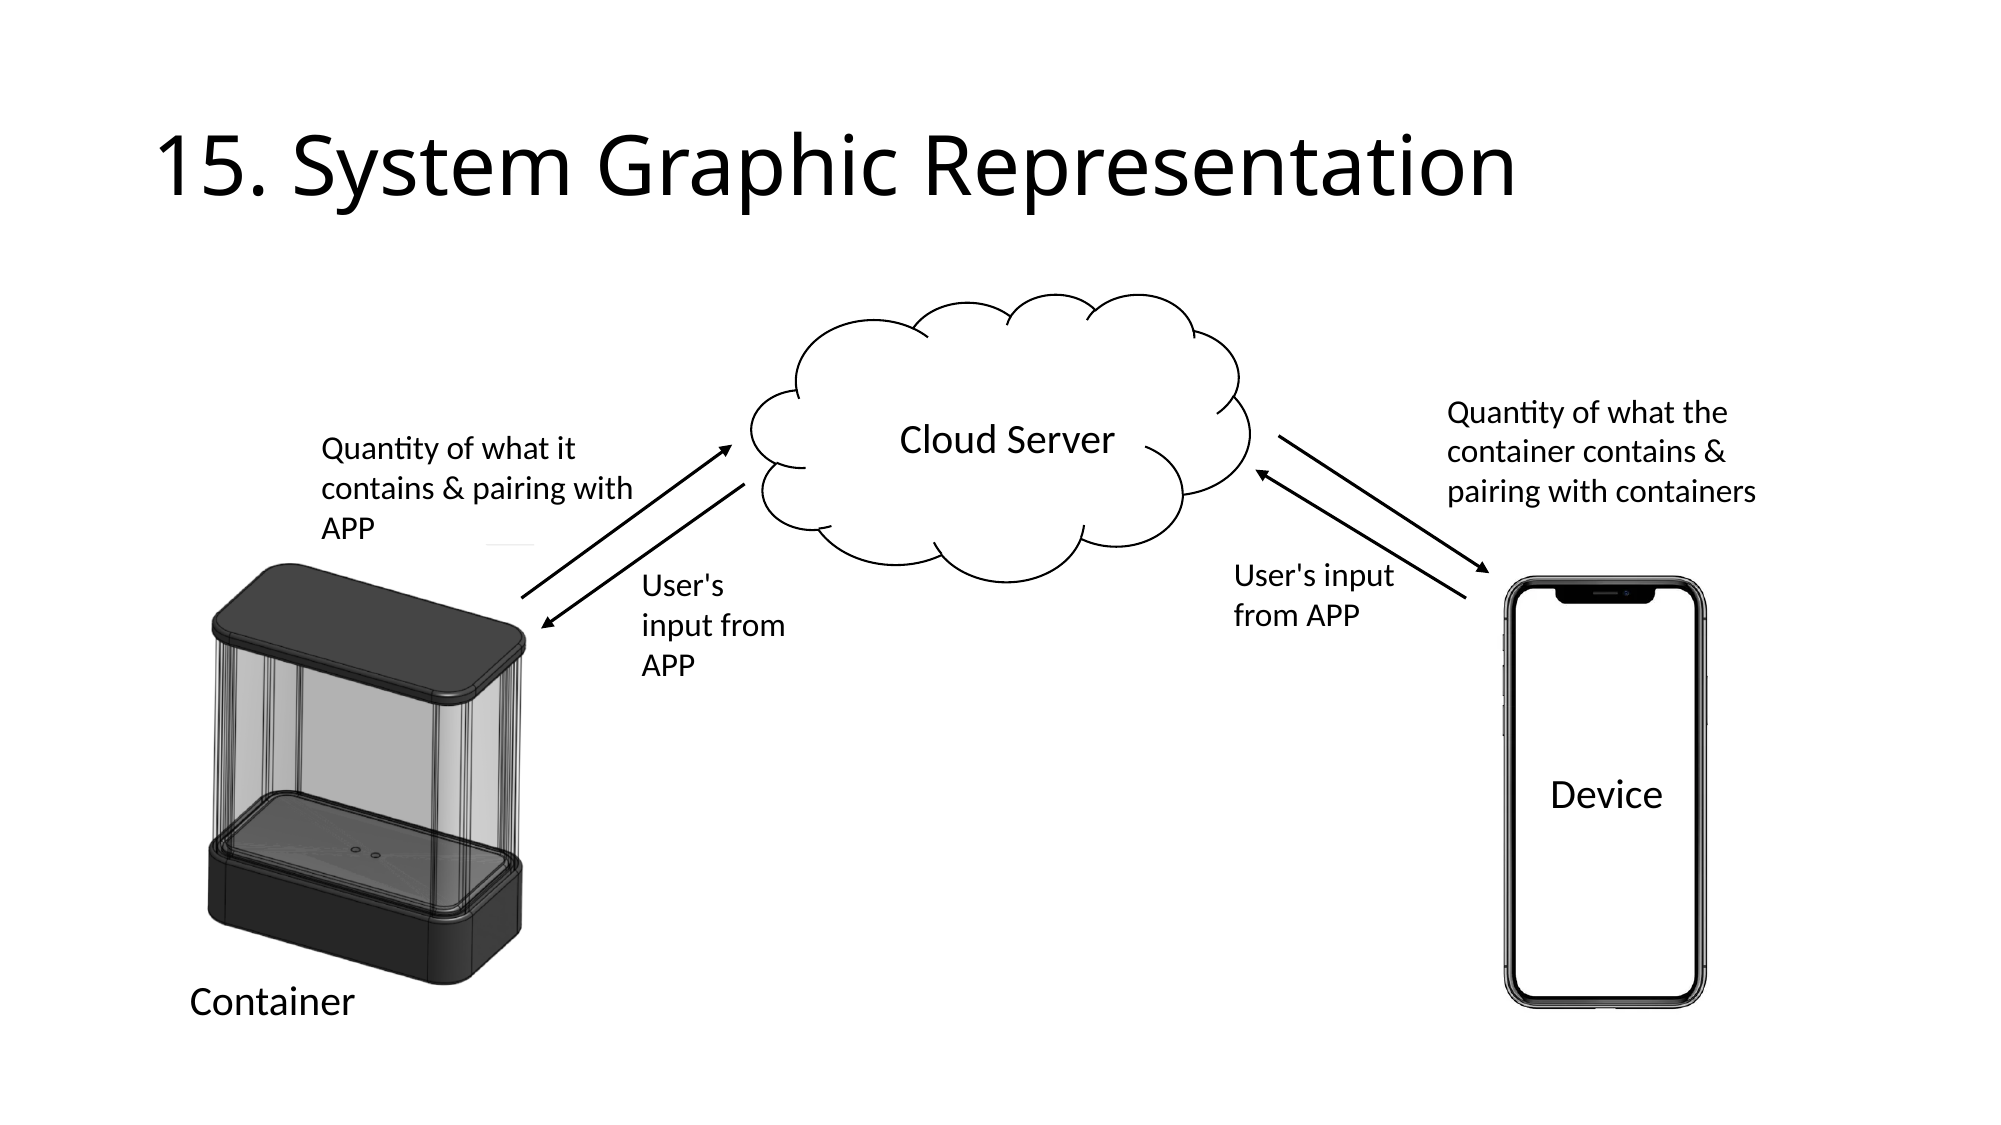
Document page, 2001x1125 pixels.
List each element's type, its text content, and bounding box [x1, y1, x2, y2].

picture [181, 544, 535, 994]
title 15. System Graphic Representation [137, 59, 1863, 278]
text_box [1278, 435, 1490, 574]
text_box [750, 293, 1251, 584]
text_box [521, 444, 733, 599]
text_box Quantity of what the container contains & pairing with containers [1432, 382, 1805, 517]
text_box Cloud Server [884, 404, 1148, 470]
text_box User's input from APP [626, 555, 841, 691]
text_box User's input from APP [1218, 545, 1381, 641]
text_box Quantity of what it contains & pairing with APP [306, 418, 693, 544]
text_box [541, 483, 745, 629]
text_box Container [174, 966, 378, 1032]
picture [1381, 563, 1837, 1019]
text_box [1255, 469, 1466, 599]
